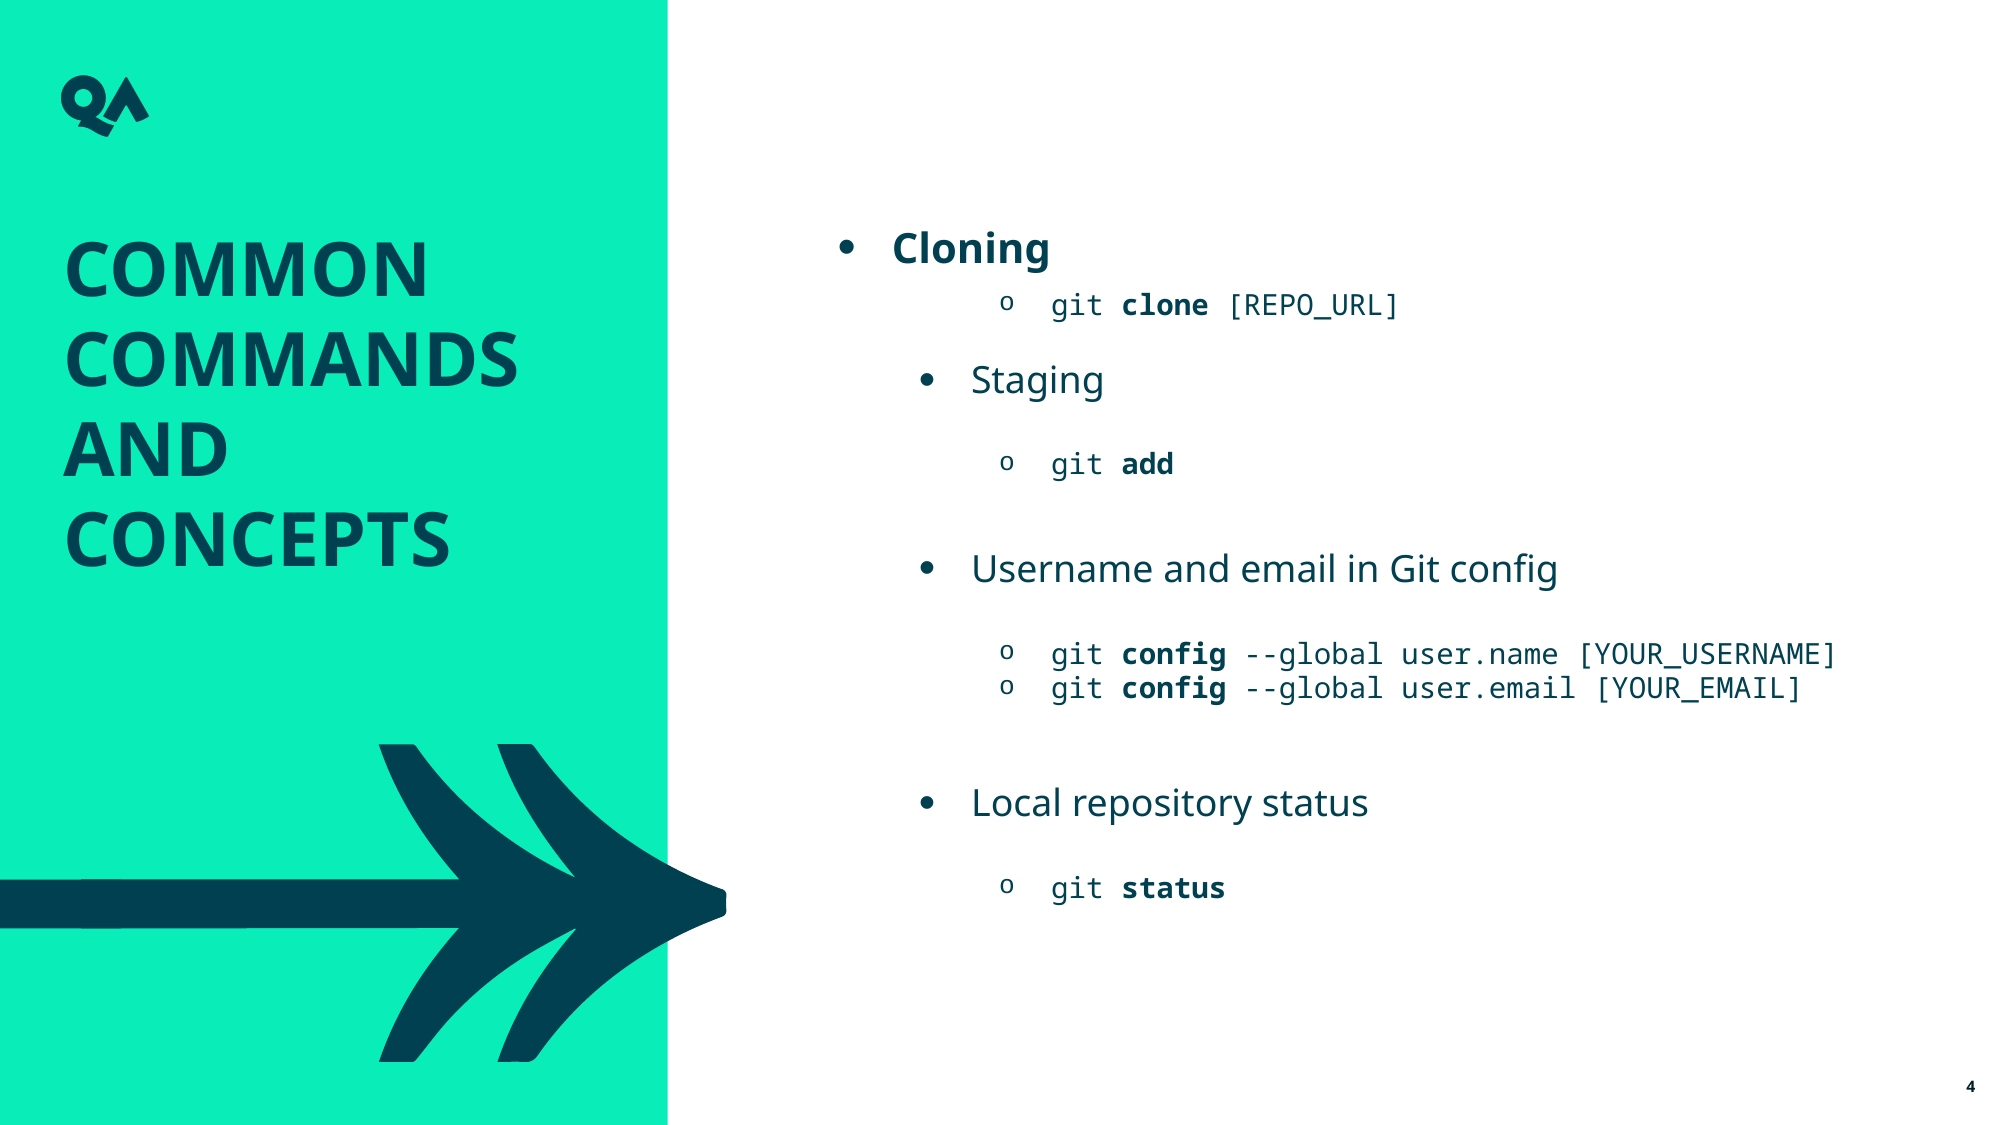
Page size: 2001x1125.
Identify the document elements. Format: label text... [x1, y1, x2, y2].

list Cloning git clone [REPO_URL] Staging git add Username and email in Git config git config --global user.name [YOUR_USERNAME] git config --global user.email [YOUR_EMAIL] Local repository status git status [826, 221, 1937, 1061]
slide_number 4 [1846, 1068, 1976, 1098]
picture [44, 61, 166, 148]
list Common Commands and Concepts [63, 221, 628, 673]
